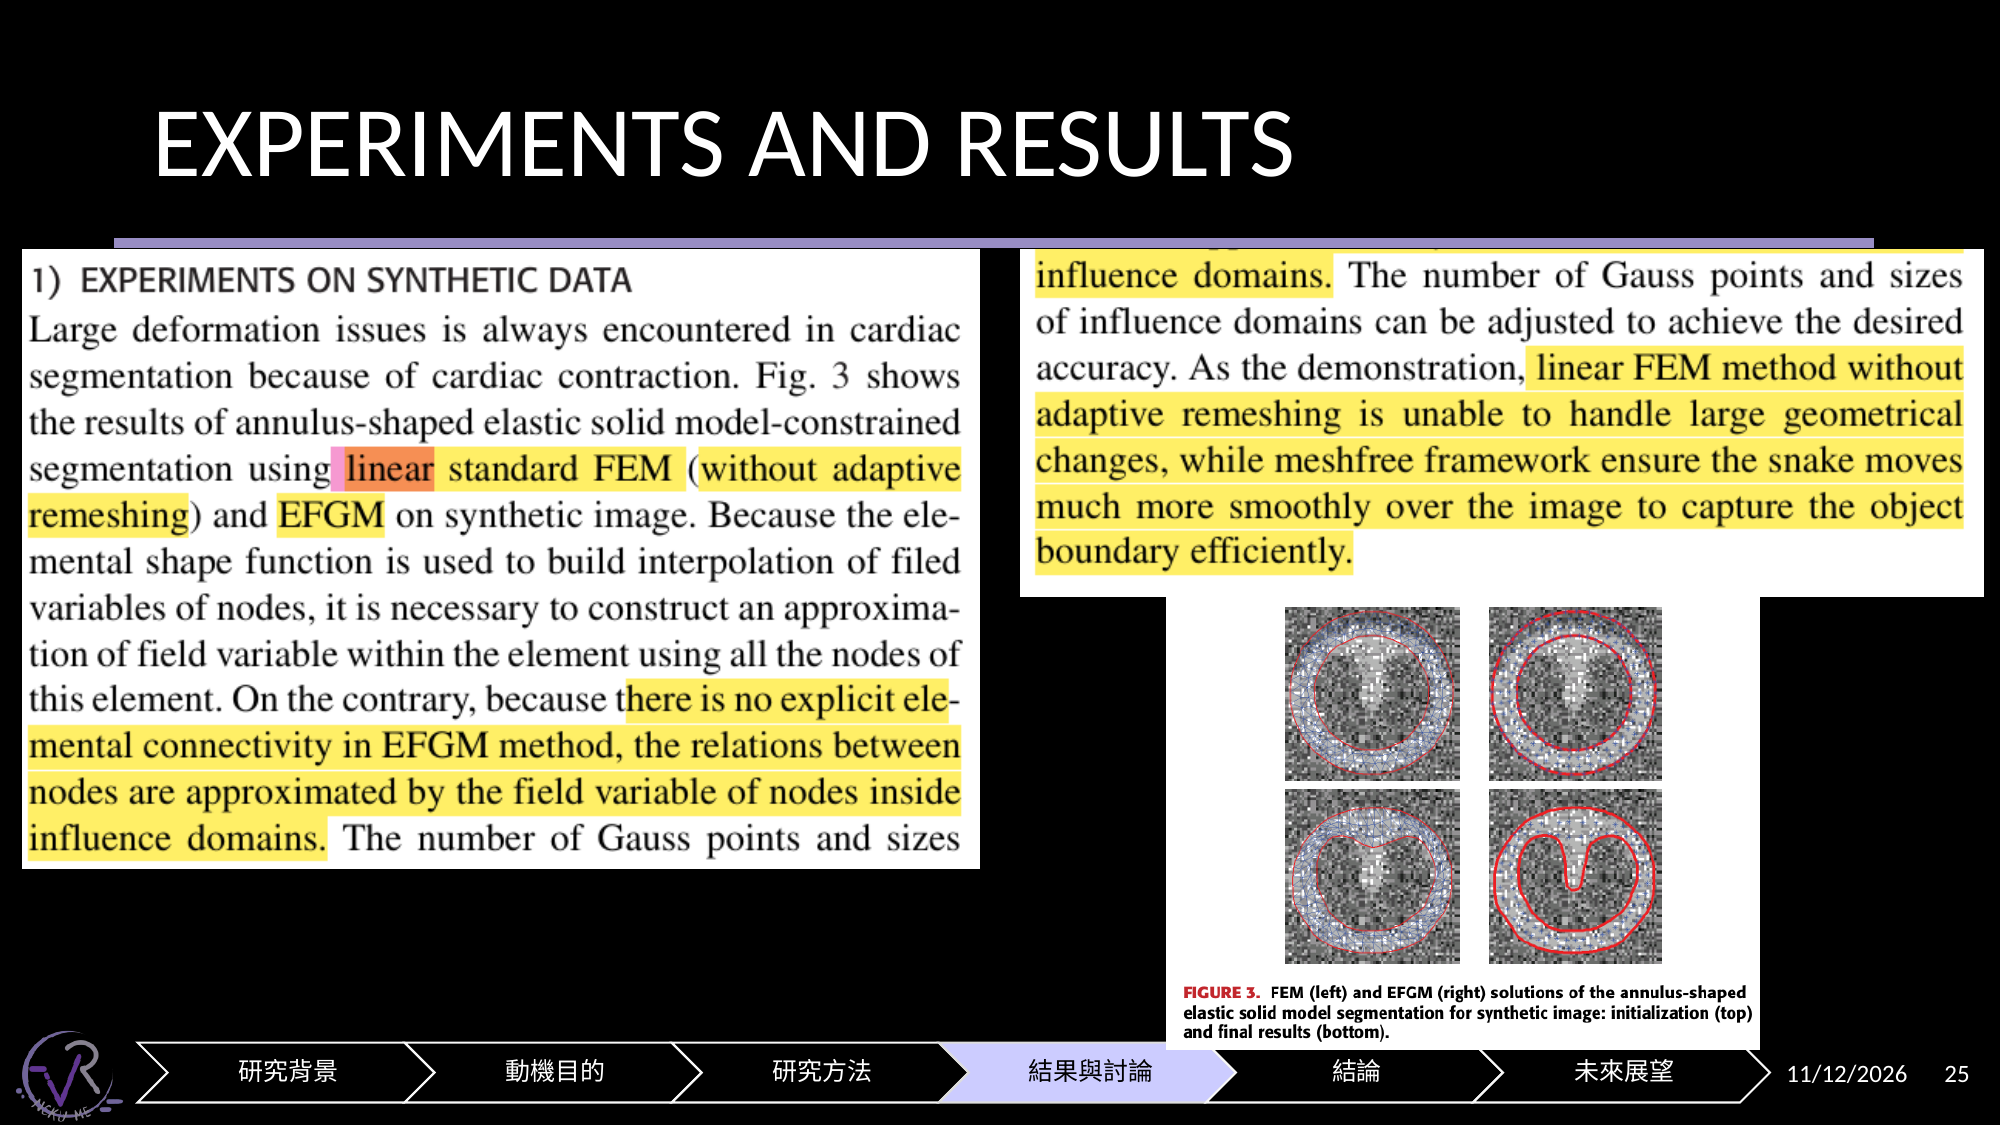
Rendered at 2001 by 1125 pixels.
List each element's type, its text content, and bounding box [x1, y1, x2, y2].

picture [15, 1030, 137, 1122]
picture [22, 249, 980, 869]
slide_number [1771, 1042, 1927, 1103]
title EXPERIMENTS AND RESULTS [137, 59, 1863, 229]
picture [1020, 249, 1984, 1050]
slide_number 25 [1927, 1042, 1985, 1103]
